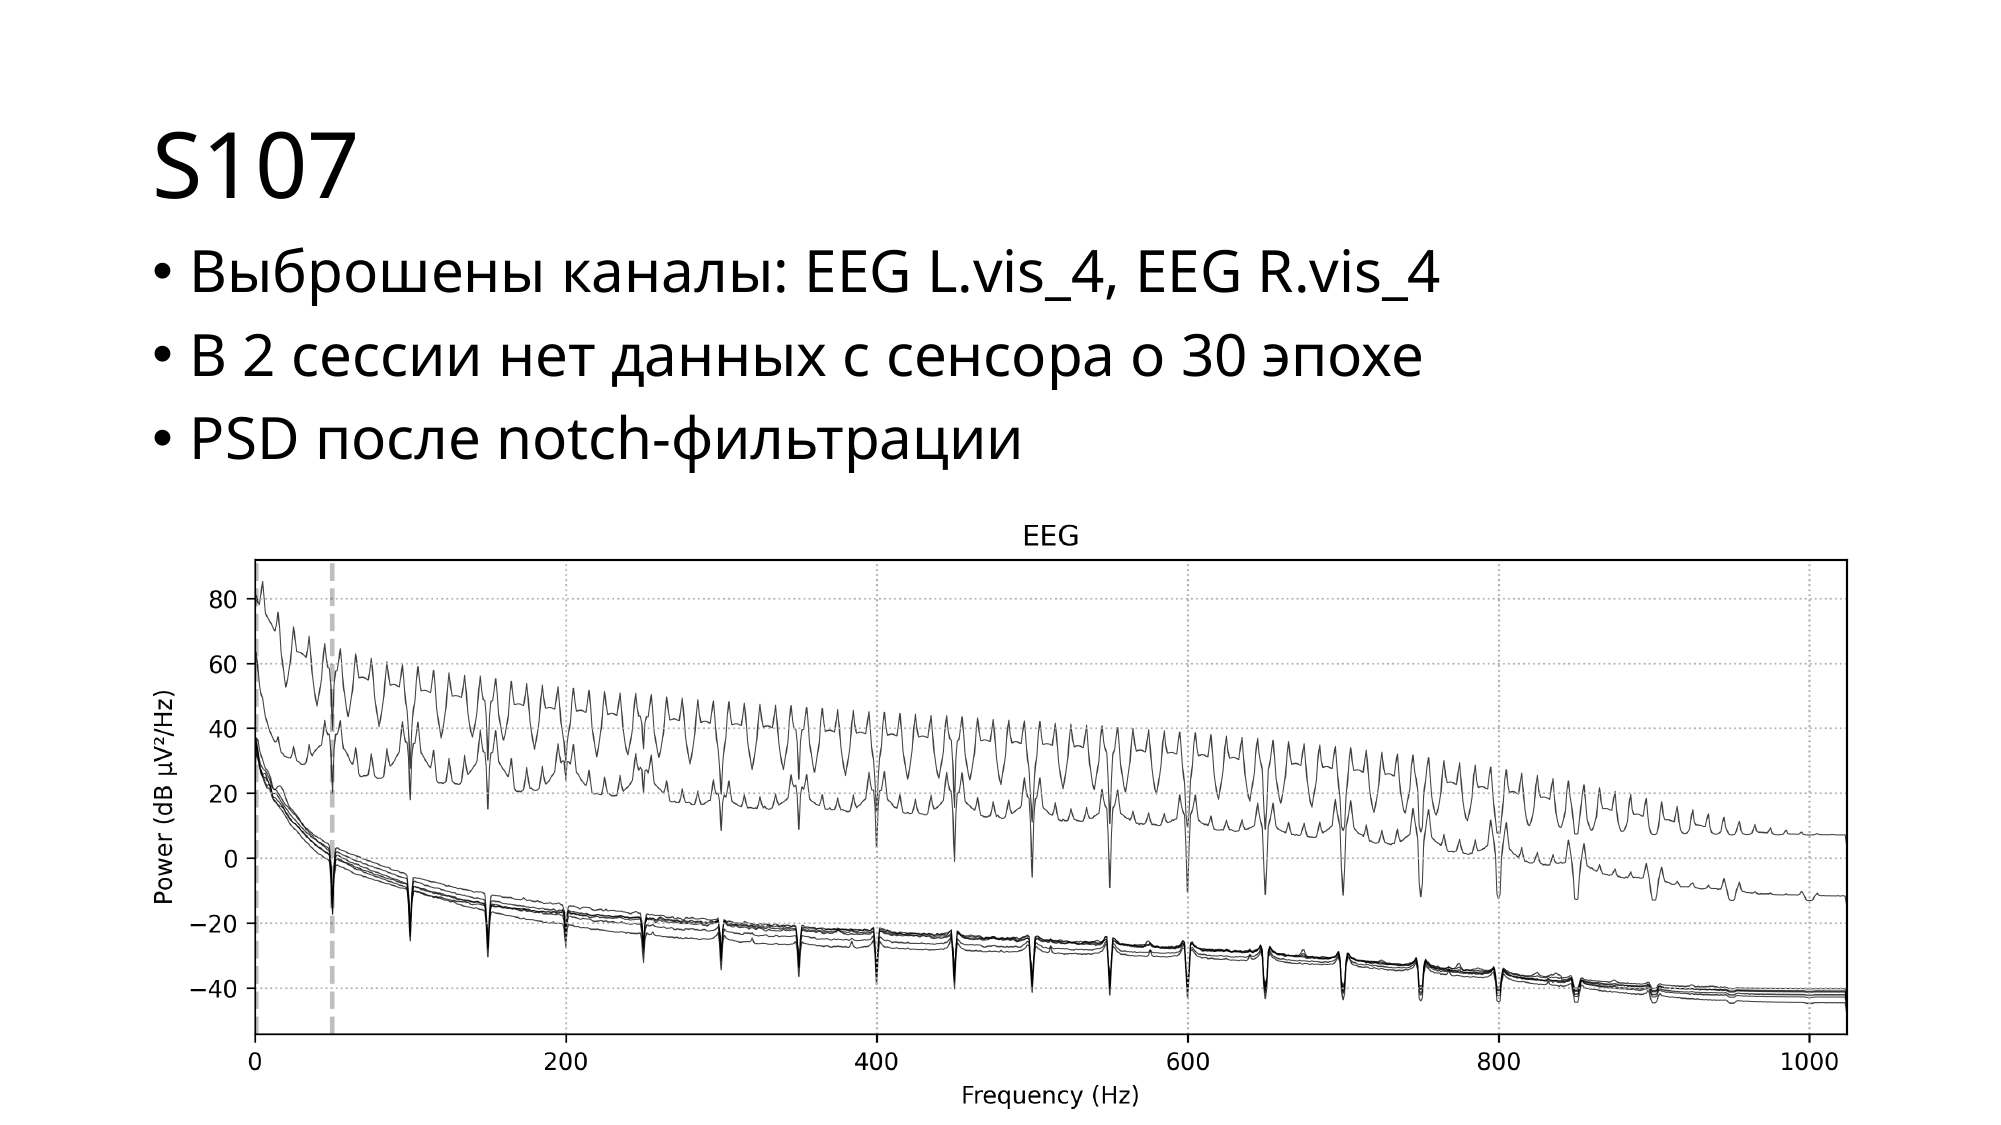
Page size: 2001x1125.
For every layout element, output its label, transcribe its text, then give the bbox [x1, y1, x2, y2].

title S107 [137, 59, 1863, 234]
list Выброшены каналы: EEG L.vis_4, EEG R.vis_4 В 2 сессии нет данных с сенсора о 30 эпохе РSD после notch-фильтрации [137, 234, 1863, 507]
picture [135, 507, 1864, 1125]
